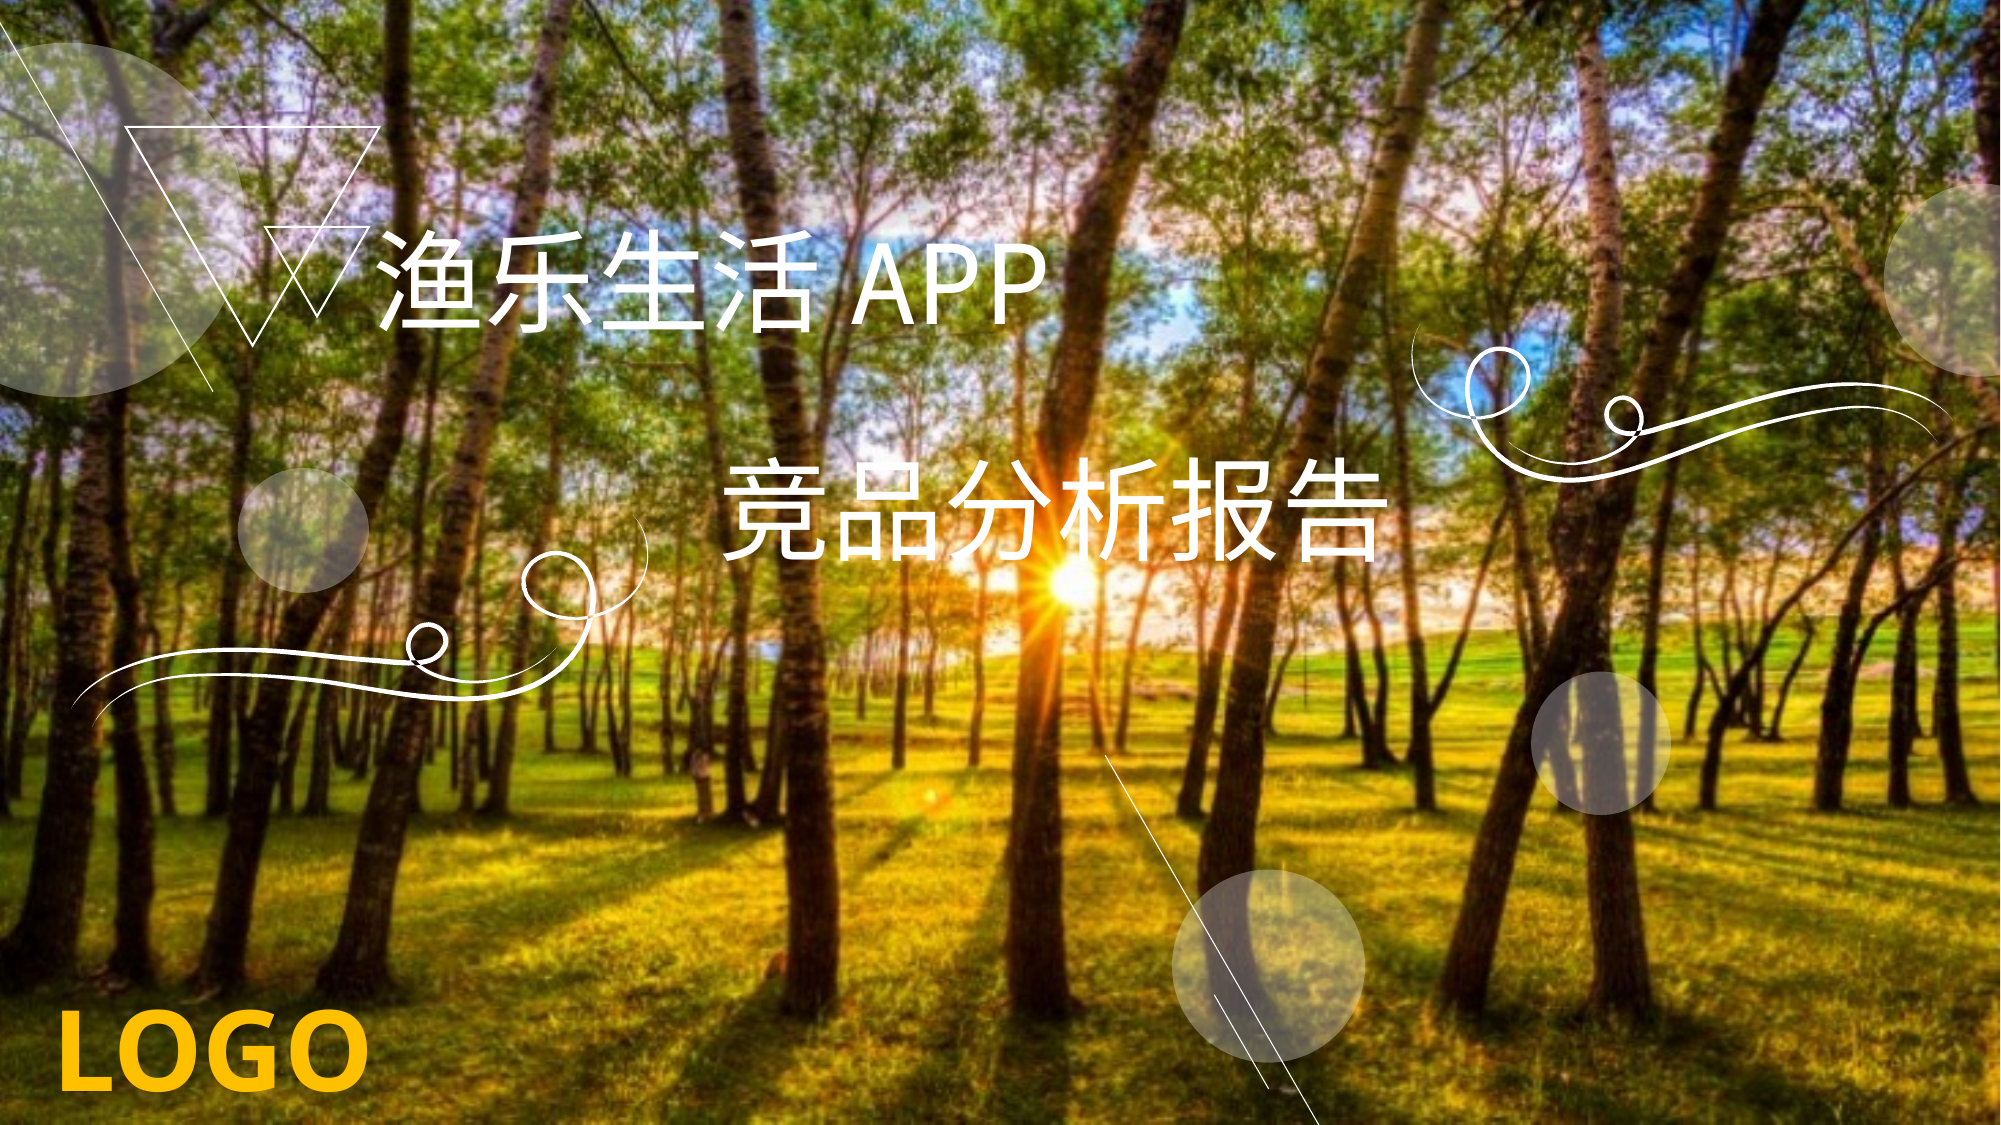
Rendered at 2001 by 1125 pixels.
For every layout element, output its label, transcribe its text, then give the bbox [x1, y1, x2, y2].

text_box [1530, 670, 1673, 817]
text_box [64, 561, 661, 724]
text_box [213, 126, 380, 346]
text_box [1105, 755, 1367, 1125]
text_box [236, 466, 370, 561]
text_box 竞品分析报告 [625, 432, 1488, 583]
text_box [0, 0, 213, 392]
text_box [1410, 324, 1953, 486]
text_box 渔乐生活APP [251, 204, 1173, 355]
picture [0, 0, 2001, 1125]
text_box [213, 117, 219, 126]
text_box LOGO [37, 971, 389, 1122]
text_box [20, 392, 114, 399]
text_box [1882, 182, 2000, 378]
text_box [1214, 994, 1269, 1089]
